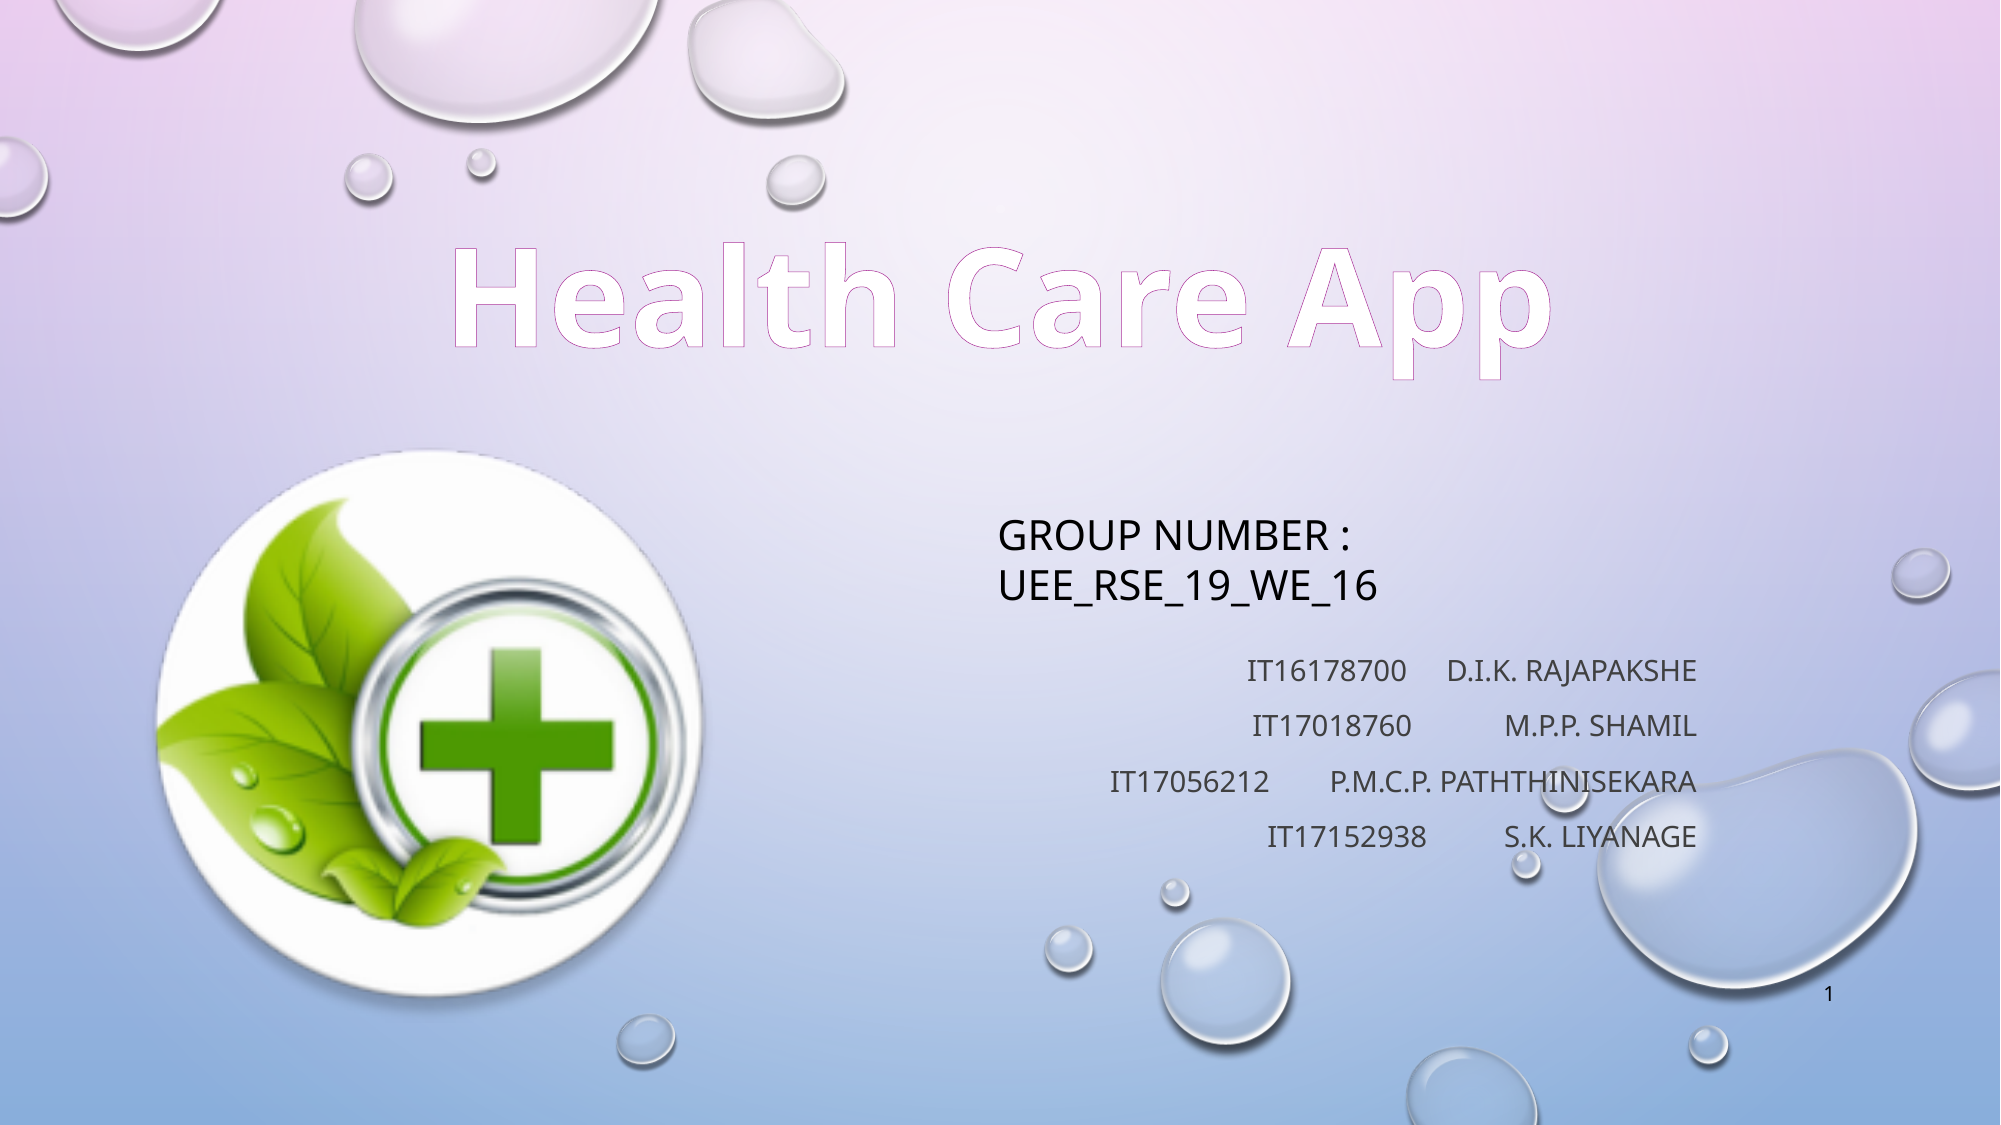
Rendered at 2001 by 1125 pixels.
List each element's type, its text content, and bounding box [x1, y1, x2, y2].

title Health Care App [287, 130, 1713, 384]
subtitle IT16178700 D.I.K. Rajapakshe IT17018760 M.P.P. Shamil IT17056212 P.M.c.p. paththinisekara IT17152938 S.K. Liyanage [733, 637, 1713, 863]
picture [0, 0, 2000, 1125]
slide_number 1 [1724, 965, 1851, 1025]
text_box GROUP NUMBER : UEE_RSE_19_WE_16 [982, 501, 1713, 617]
